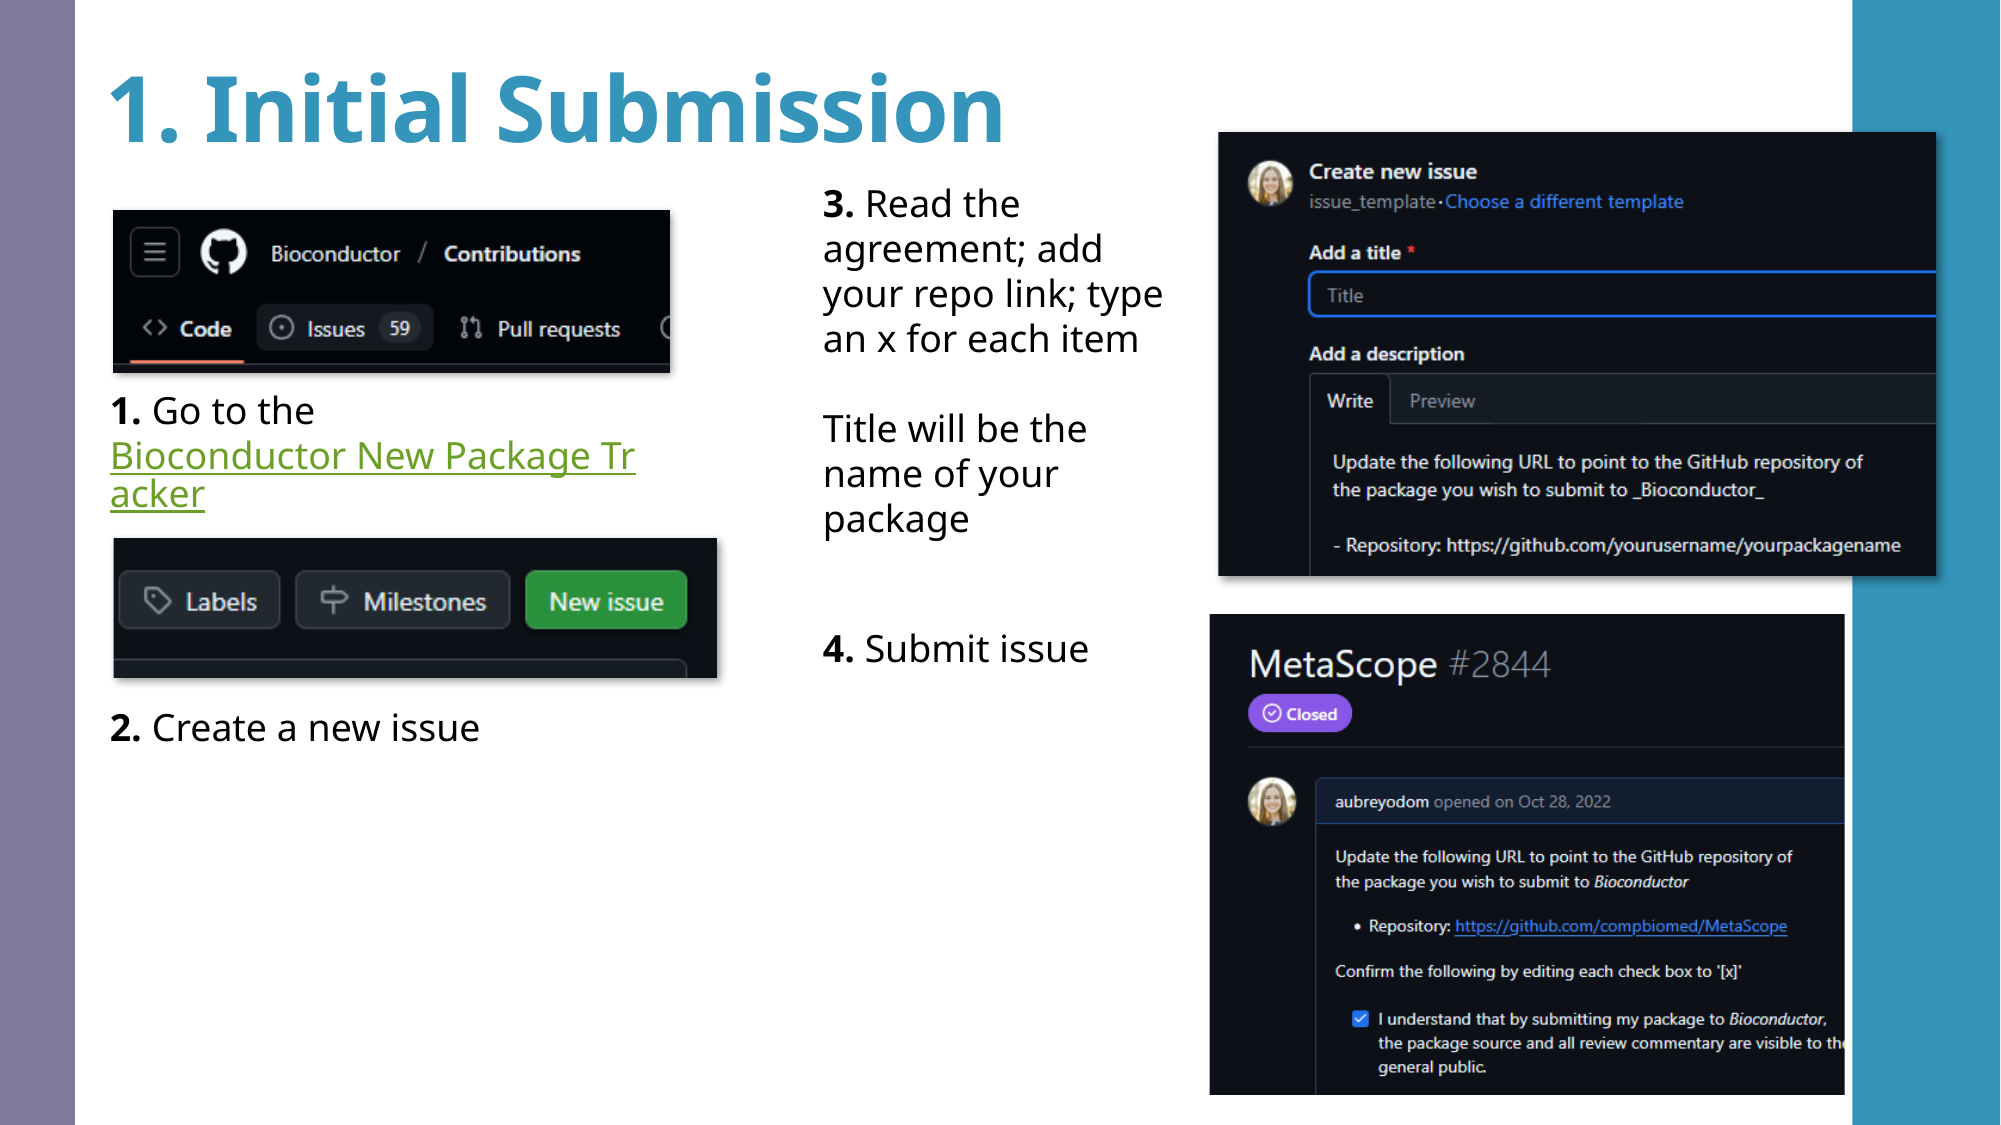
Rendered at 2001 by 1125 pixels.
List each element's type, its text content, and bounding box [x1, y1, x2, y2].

picture [113, 210, 671, 374]
text_box 1. Go to the Bioconductor New Package Tracker [95, 379, 670, 536]
text_box 4. Submit issue [808, 617, 1120, 723]
title 1. Initial Submission [90, 30, 1681, 170]
picture [113, 537, 718, 678]
picture [1209, 614, 1845, 1095]
text_box 3. Read the agreement; add your repo link; type an x for each item Title will be the name of your package [808, 173, 1192, 548]
text_box 2. Create a new issue [95, 696, 670, 802]
picture [1218, 132, 1937, 576]
